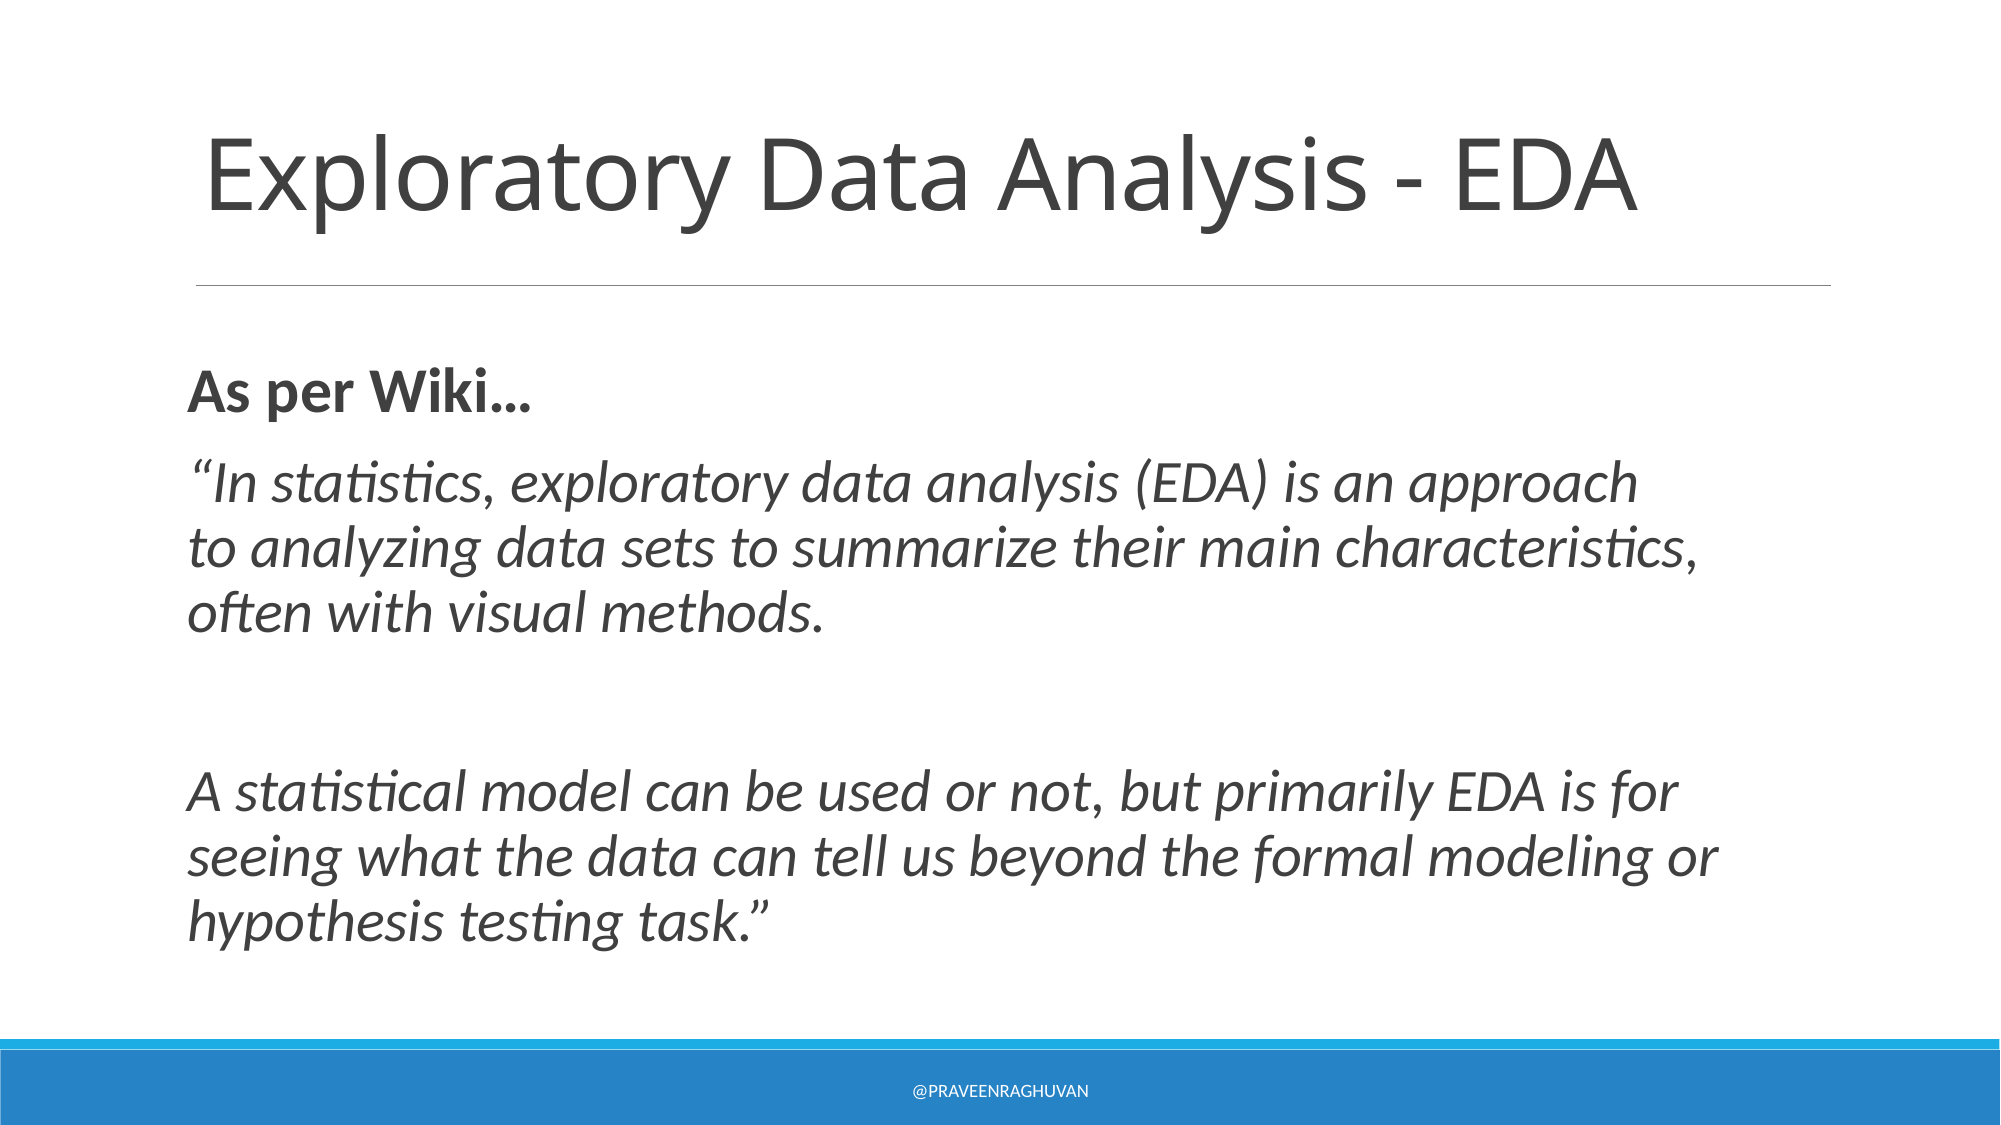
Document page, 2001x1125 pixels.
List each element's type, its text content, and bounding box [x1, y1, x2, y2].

list As per Wiki… “In statistics, exploratory data analysis (EDA) is an approach to analyzing data sets to summarize their main characteristics, often with visual methods. A statistical model can be used or not, but primarily EDA is for seeing what the data can tell us beyond the formal modeling or hypothesis testing task.” [187, 350, 1835, 969]
footer @praveenraghuvan [604, 1059, 1396, 1120]
title Exploratory Data Analysis - EDA [187, 101, 1813, 239]
